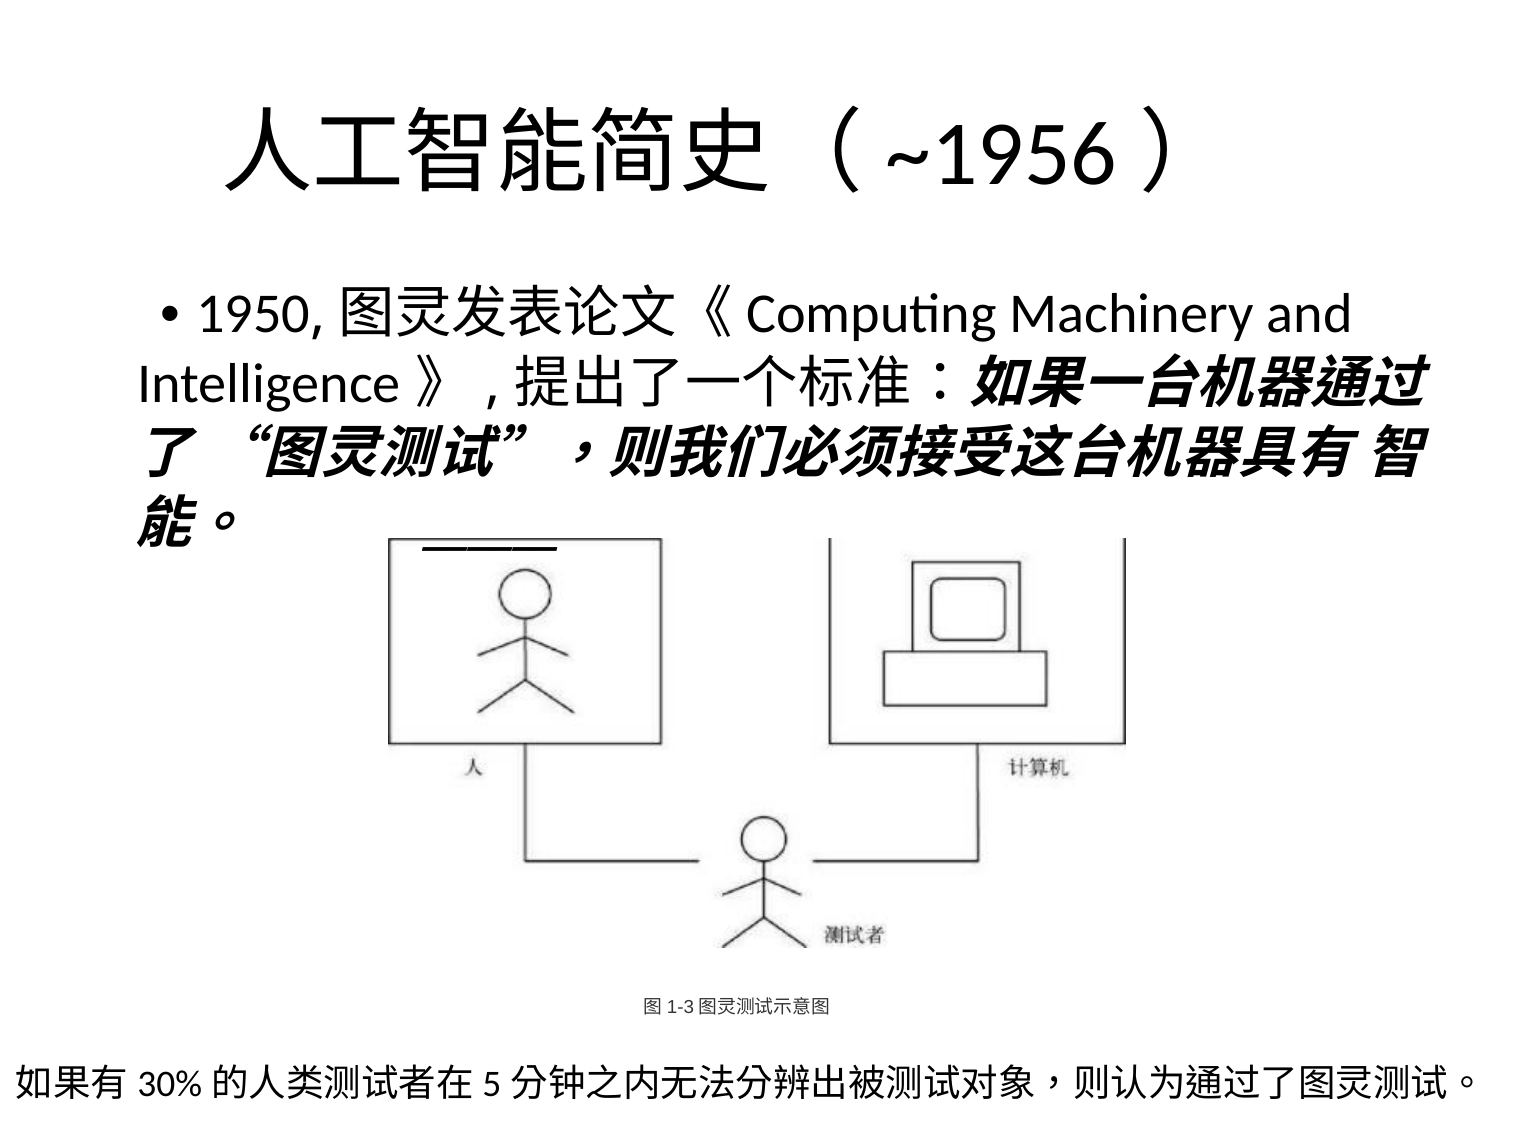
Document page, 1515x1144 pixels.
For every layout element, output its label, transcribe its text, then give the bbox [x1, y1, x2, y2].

text_box 如果有30%的人类测试者在5分钟之内无法分辨出被测试对象，则认为通过了图灵测试。 [43, 1058, 1458, 1100]
picture [388, 538, 1126, 948]
text_box 图1-3图灵测试示意图 [643, 994, 870, 1019]
text_box 人工智能简史（~1956） [268, 93, 1184, 184]
text_box • 1950,图灵发表论文《Computing Machinery and Intelligence》,提出了一个标准：如果一台机器通过了 “图灵测试”，则我们必须接受这台机器具有 智能。 ______ [90, 274, 1424, 536]
